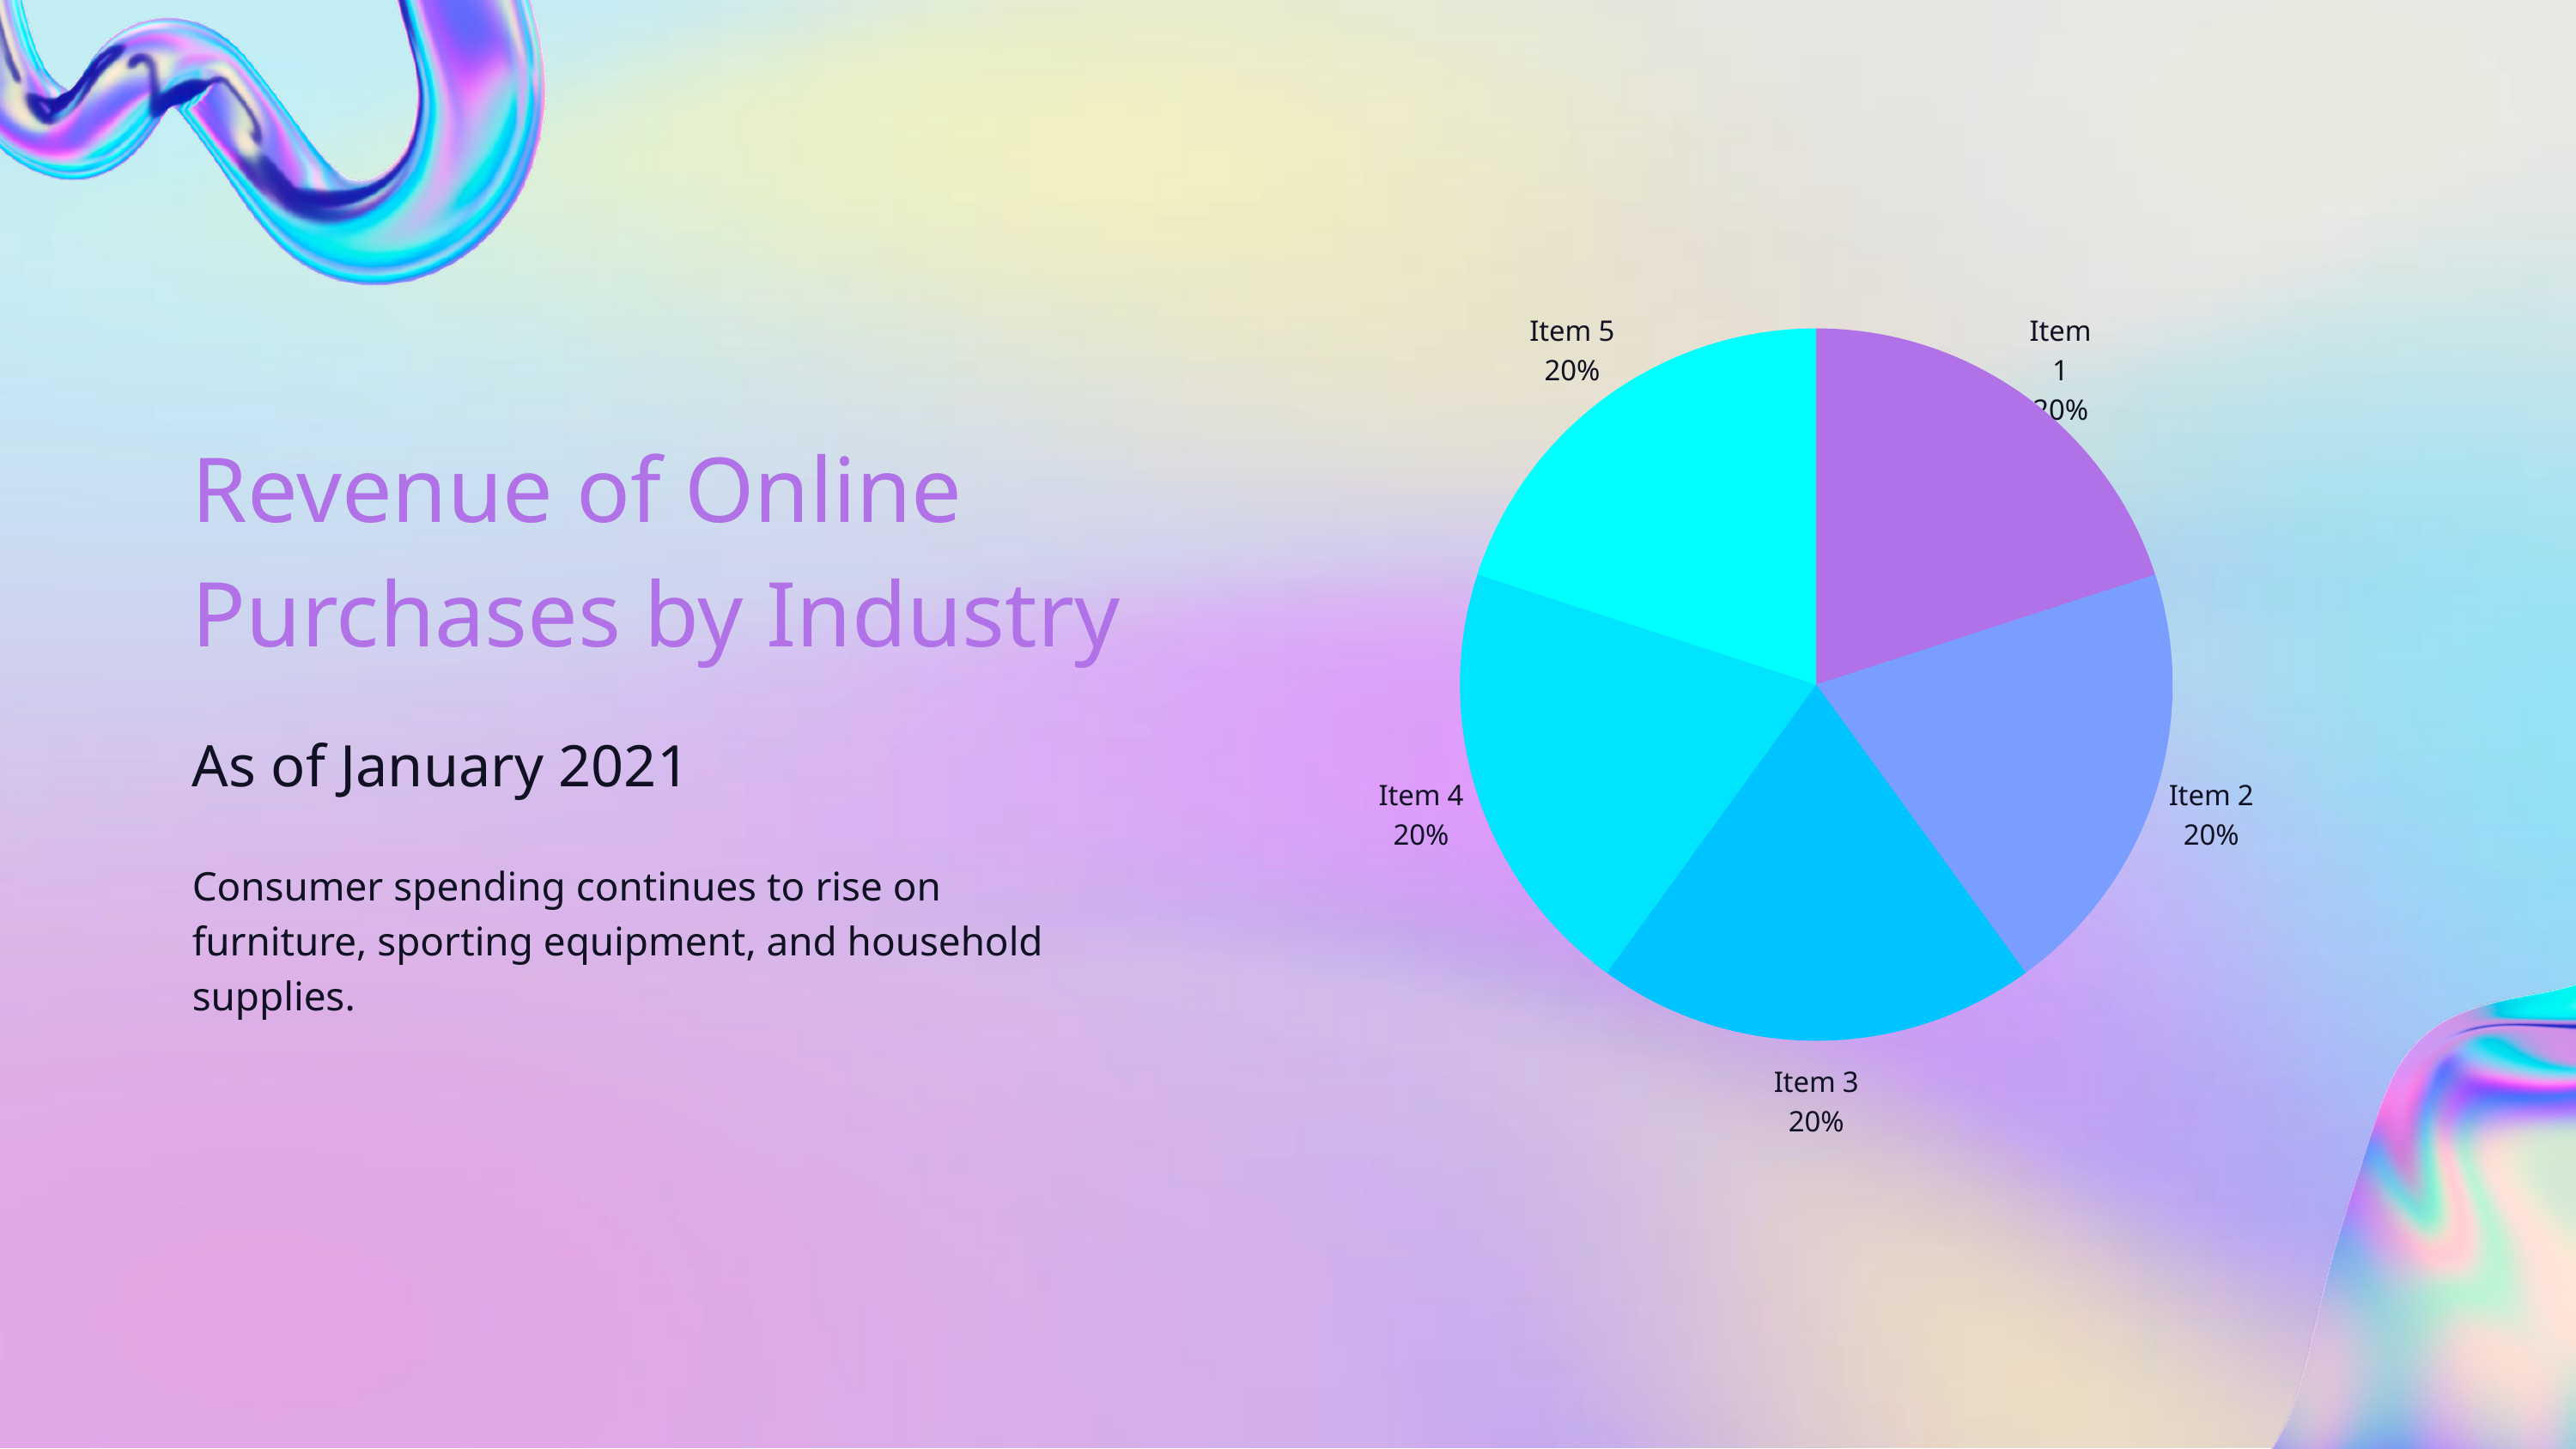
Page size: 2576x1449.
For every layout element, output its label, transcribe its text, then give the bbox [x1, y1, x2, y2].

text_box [1377, 312, 2255, 1137]
picture [0, 0, 2576, 1449]
text_box As of January 2021 [191, 718, 1076, 798]
text_box Consumer spending continues to rise on furniture, sporting equipment, and household supplies. [191, 853, 1076, 1020]
text_box Revenue of Online Purchases by Industry [191, 415, 1159, 665]
